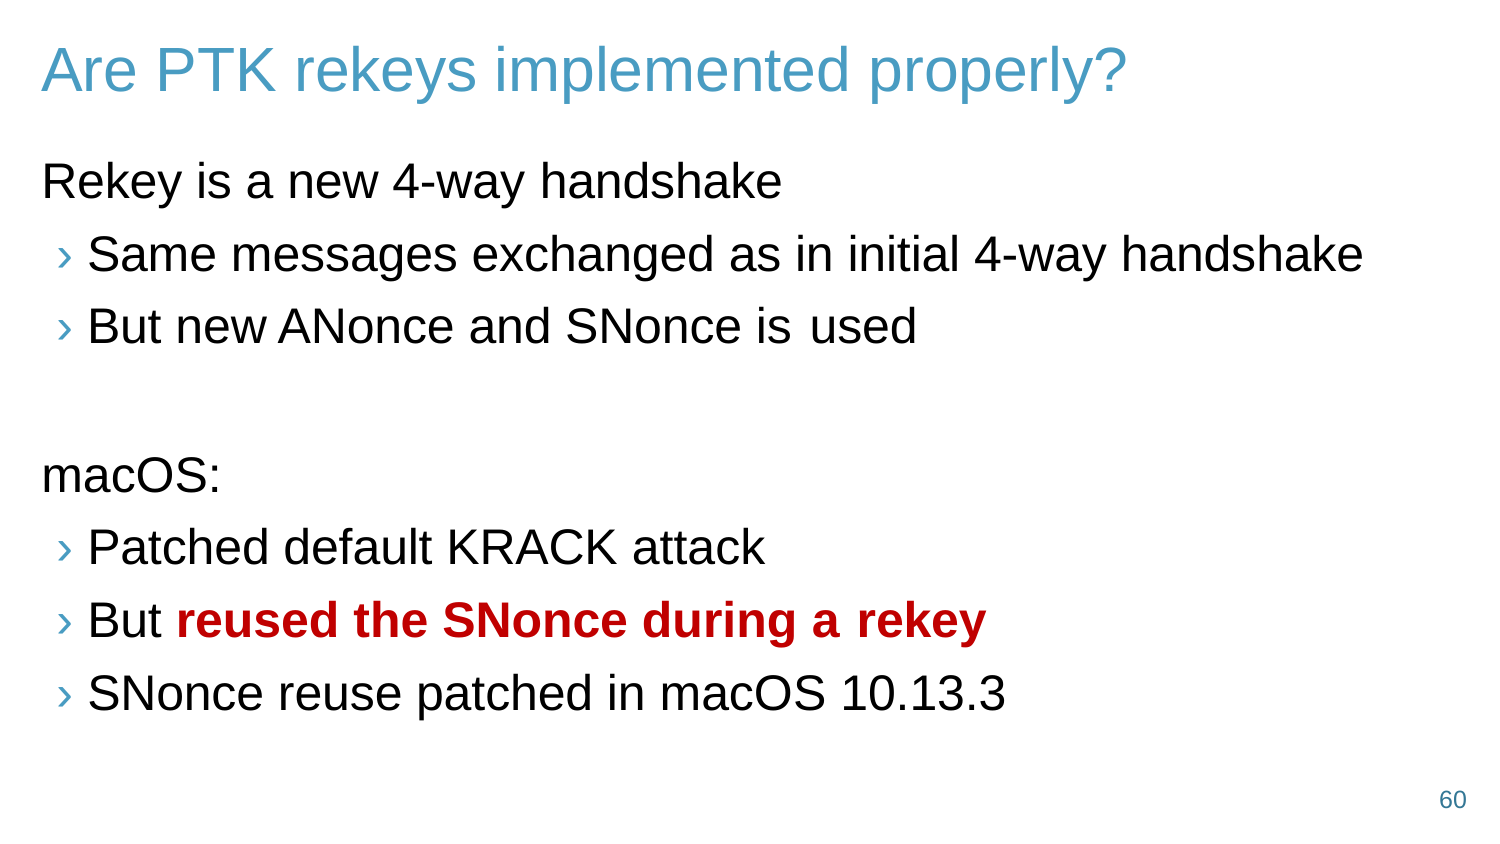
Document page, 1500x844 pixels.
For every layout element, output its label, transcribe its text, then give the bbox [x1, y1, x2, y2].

text_box Rekey is a new 4-way handshake › Same messages exchanged as in initial 4-way handshake › But new ANonce and SNonce is used macOS: › Patched default KRACK attack › But reused the SNonce during a rekey › SNonce reuse patched in macOS 10.13.3 [39, 134, 1379, 721]
slide_number 60 [1434, 783, 1472, 844]
title Are PTK rekeys implemented properly? [39, 27, 1134, 134]
